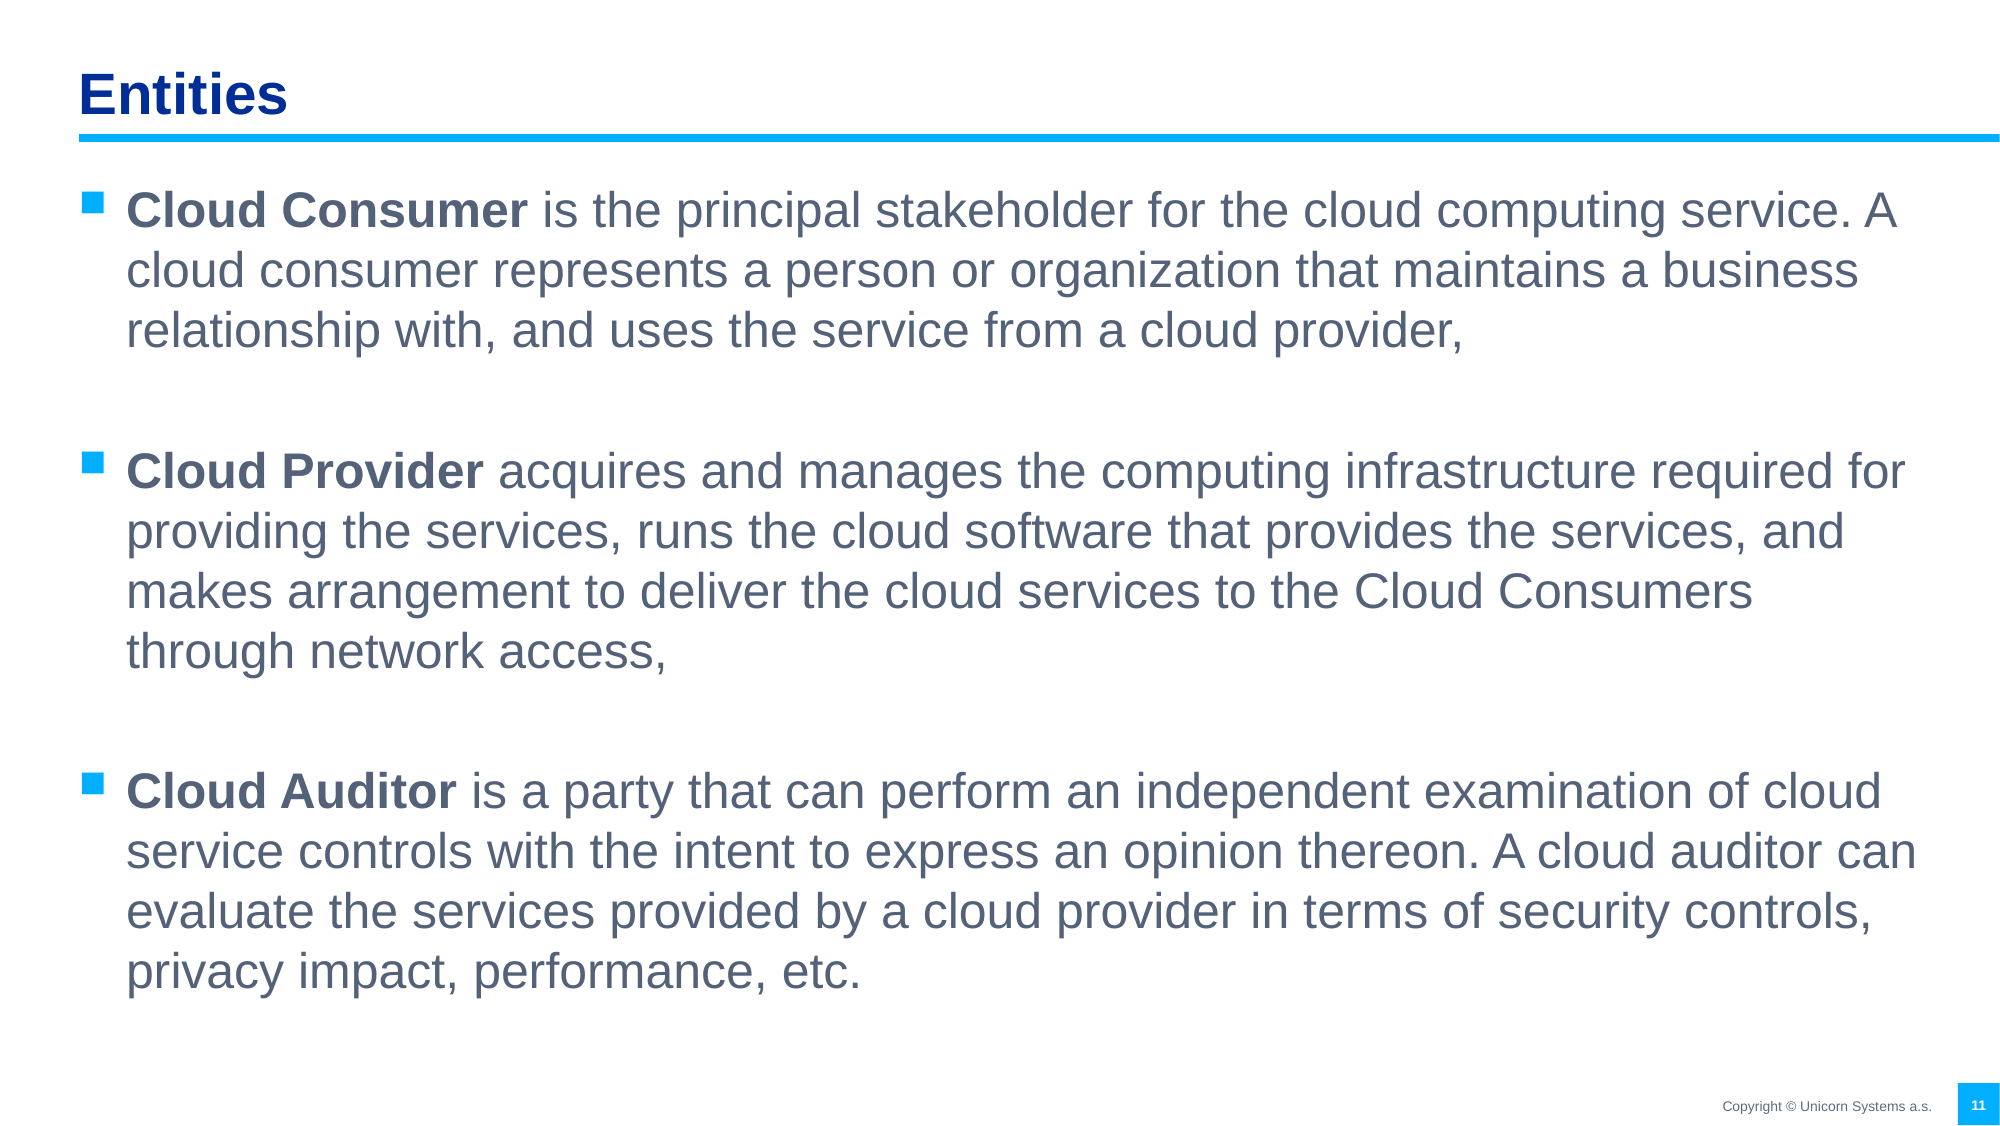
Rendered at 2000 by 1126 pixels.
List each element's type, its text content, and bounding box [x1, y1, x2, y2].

title Entities [78, 0, 1921, 134]
footer Copyright © Unicorn Systems a.s. [1273, 1076, 1948, 1126]
slide_number 11 [1945, 1074, 2000, 1126]
list Cloud Consumer is the principal stakeholder for the cloud computing service. A cloud consumer represents a person or organization that maintains a business relationship with, and uses the service from a cloud provider, Cloud Provider acquires and manages the computing infrastructure required for providing the services, runs the cloud software that provides the services, and makes arrangement to deliver the cloud services to the Cloud Consumers through network access, Cloud Auditor is a party that can perform an independent examination of cloud service controls with the intent to express an opinion thereon. A cloud auditor can evaluate the services provided by a cloud provider in terms of security controls, privacy impact, performance, etc. [78, 177, 1921, 1076]
